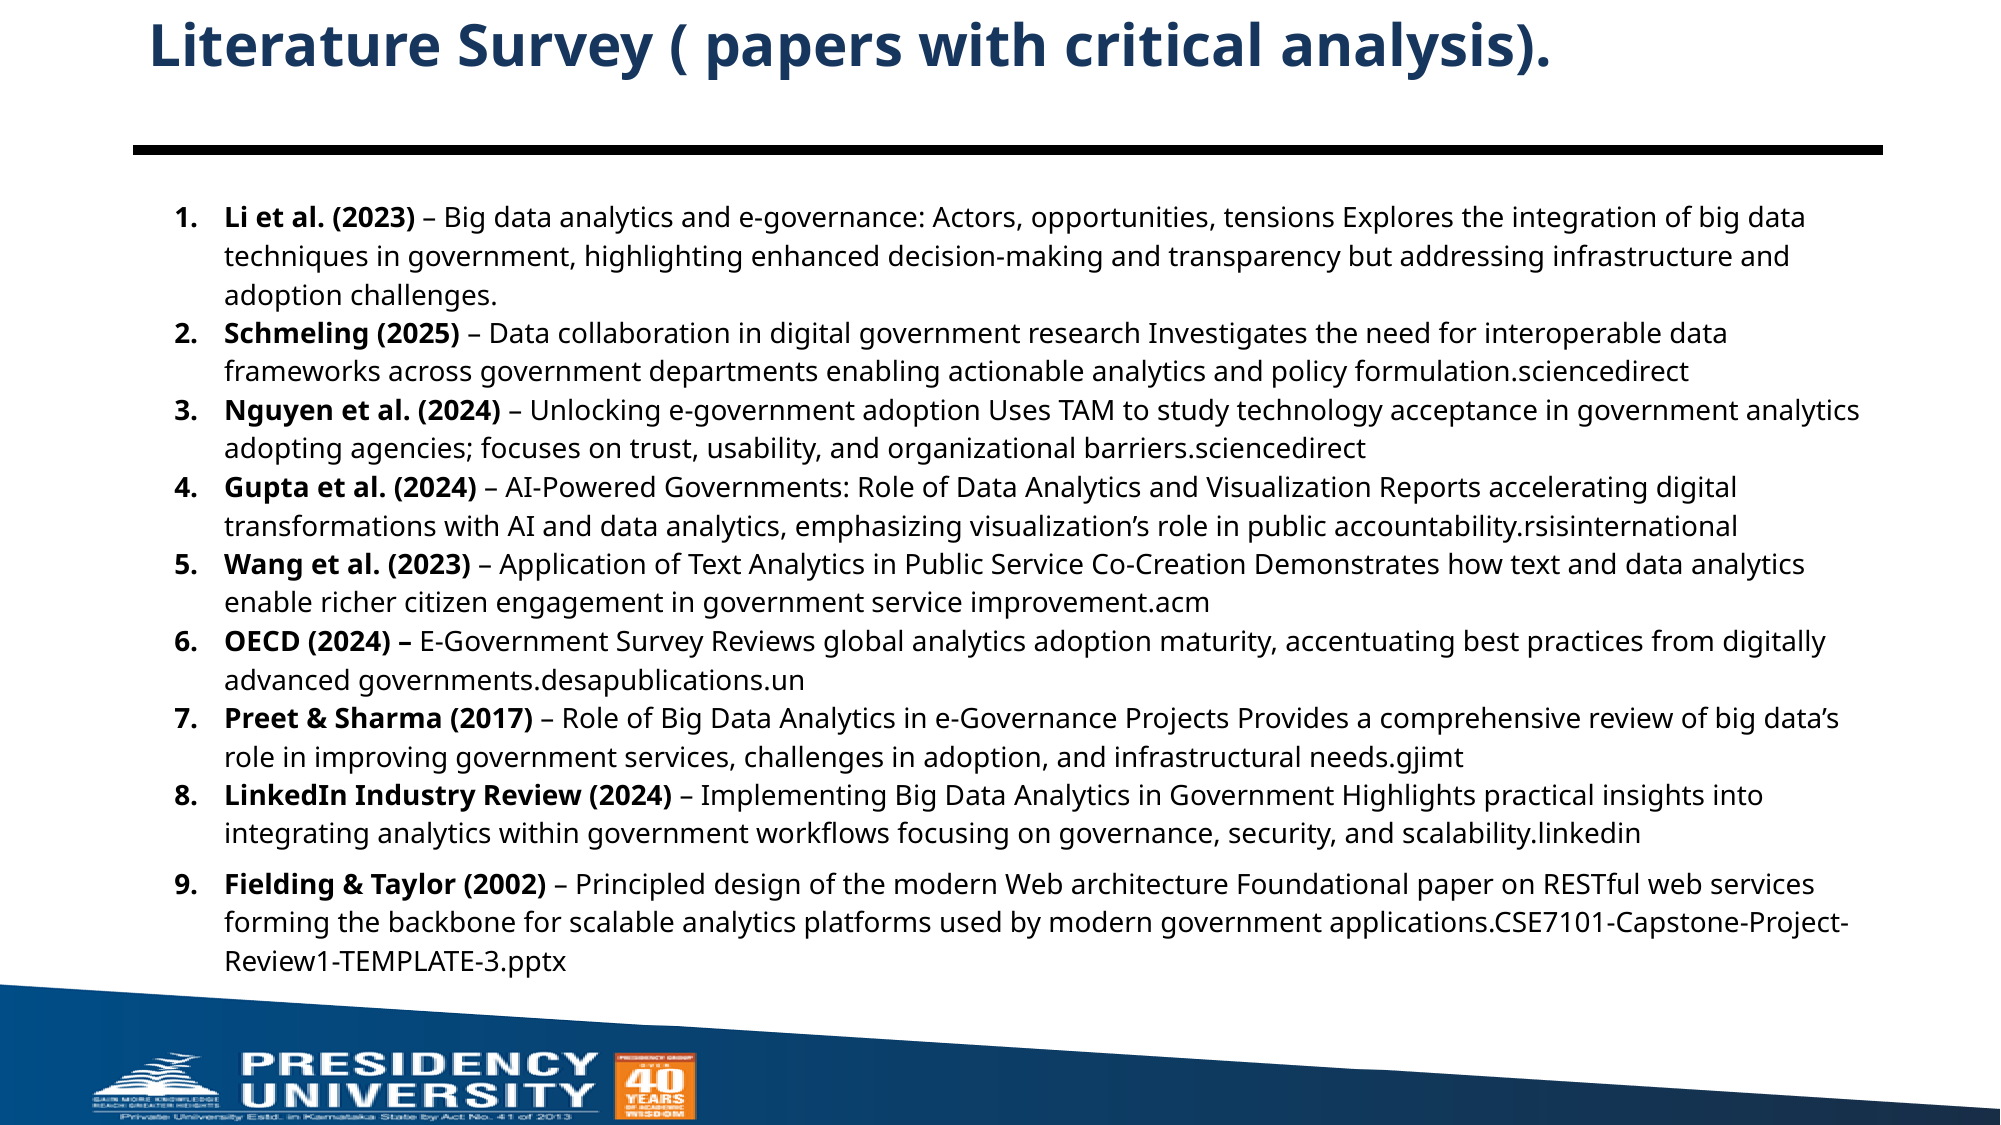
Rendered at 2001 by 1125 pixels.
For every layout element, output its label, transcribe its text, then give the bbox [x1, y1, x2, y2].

list Li et al. (2023) – Big data analytics and e-governance: Actors, opportunities, tensions Explores the integration of big data techniques in government, highlighting enhanced decision-making and transparency but addressing infrastructure and adoption challenges. Schmeling (2025) – Data collaboration in digital government research Investigates the need for interoperable data frameworks across government departments enabling actionable analytics and policy formulation.sciencedirect Nguyen et al. (2024) – Unlocking e-government adoption Uses TAM to study technology acceptance in government analytics adopting agencies; focuses on trust, usability, and organizational barriers.sciencedirect Gupta et al. (2024) – AI-Powered Governments: Role of Data Analytics and Visualization Reports accelerating digital transformations with AI and data analytics, emphasizing visualization’s role in public accountability.rsisinternational Wang et al. (2023) – Application of Text Analytics in Public Service Co-Creation Demonstrates how text and data analytics enable richer citizen engagement in government service improvement.acm OECD (2024) – E-Government Survey Reviews global analytics adoption maturity, accentuating best practices from digitally advanced governments.desapublications.un Preet & Sharma (2017) – Role of Big Data Analytics in e-Governance Projects Provides a comprehensive review of big data’s role in improving government services, challenges in adoption, and infrastructural needs.gjimt LinkedIn Industry Review (2024) – Implementing Big Data Analytics in Government Highlights practical insights into integrating analytics within government workflows focusing on governance, security, and scalability.linkedin Fielding & Taylor (2002) – Principled design of the modern Web architecture Foundational paper on RESTful web services forming the backbone for scalable analytics platforms used by modern government applications.CSE7101-Capstone-Project-Review1-TEMPLATE-3.pptx [133, 187, 1884, 1000]
title Literature Survey ( papers with critical analysis). [133, 45, 2000, 125]
picture [0, 982, 2000, 1125]
